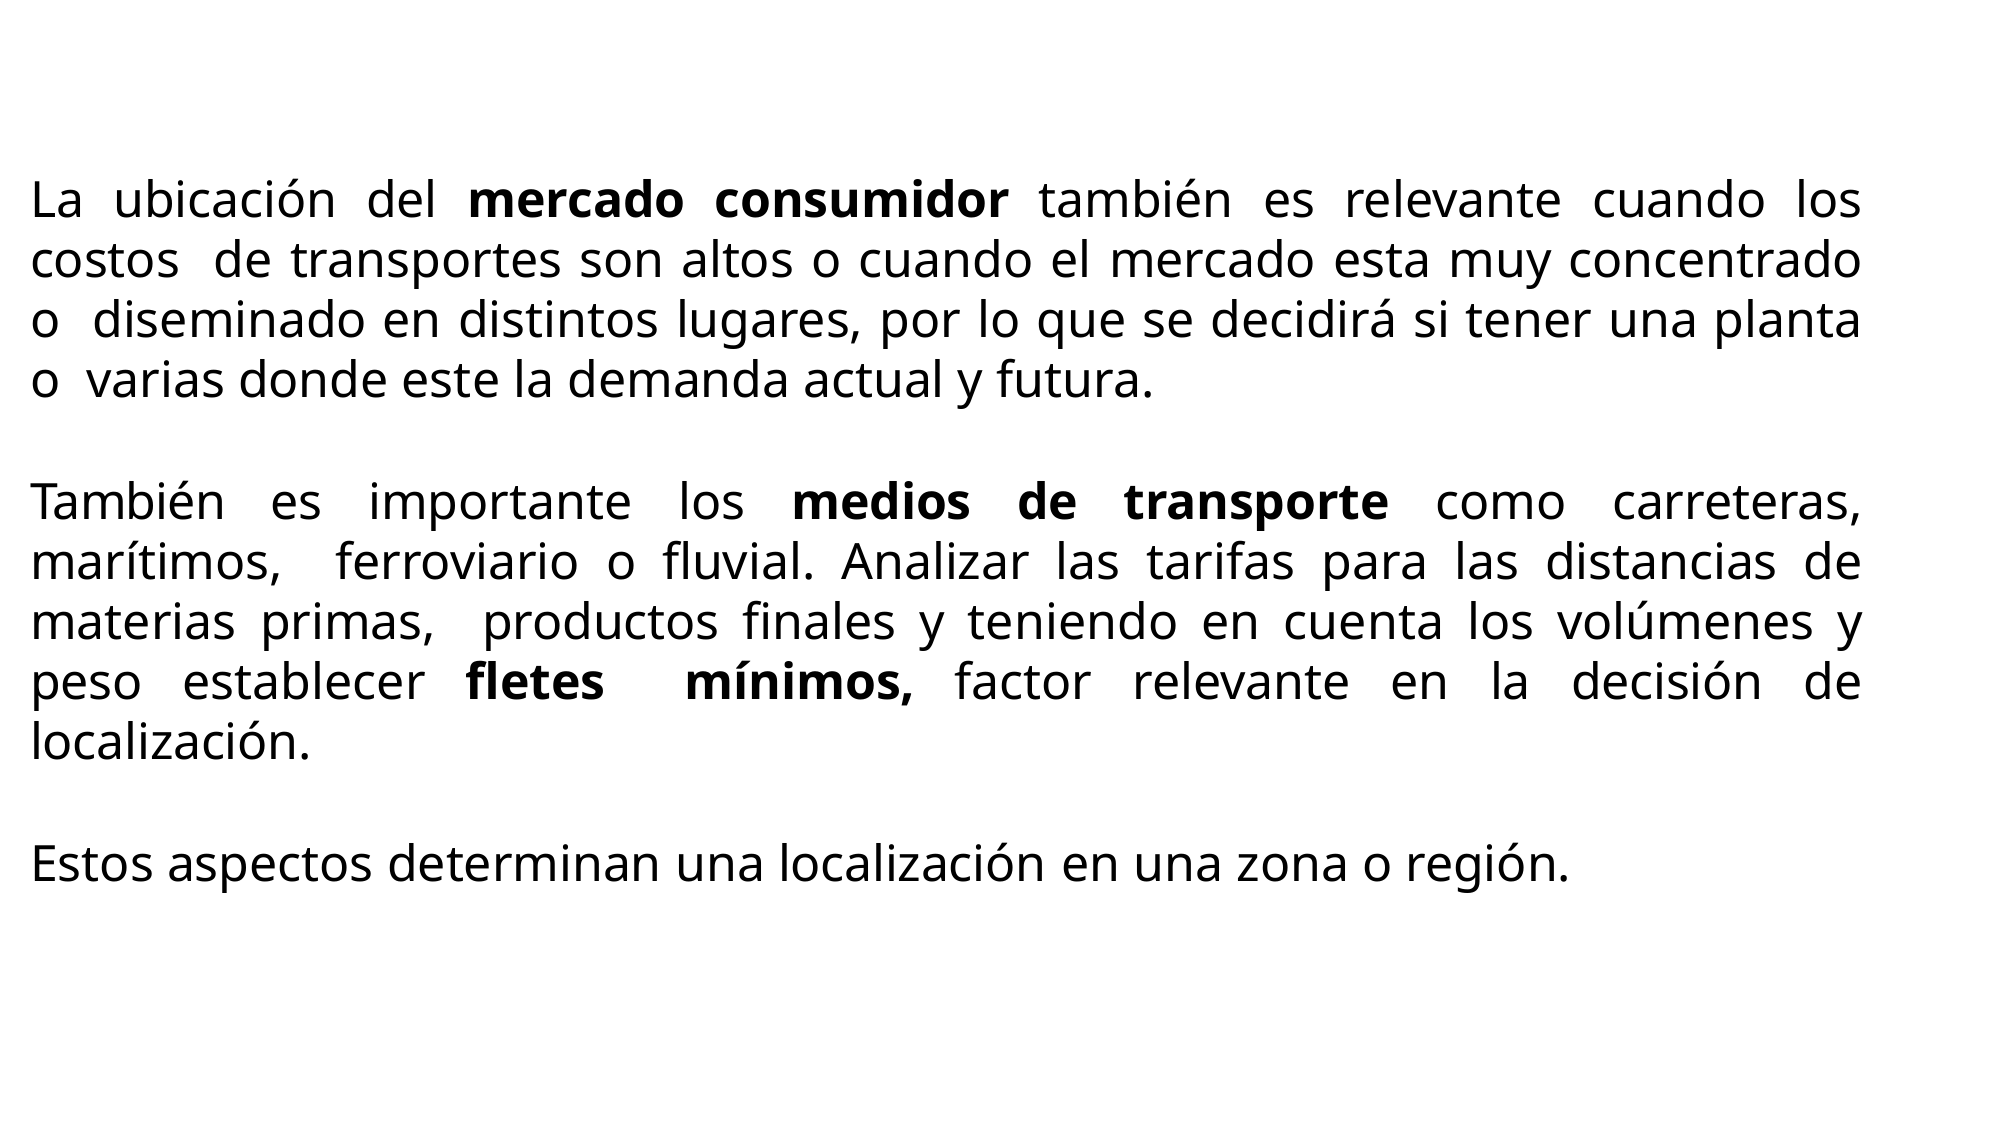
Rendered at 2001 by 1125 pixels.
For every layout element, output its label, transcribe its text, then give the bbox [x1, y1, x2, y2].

text_box La ubicación del mercado consumidor también es relevante cuando los costos de transportes son altos o cuando el mercado esta muy concentrado o diseminado en distintos lugares, por lo que se decidirá si tener una planta o varias donde este la demanda actual y futura. También es importante los medios de transporte como carreteras, marítimos, ferroviario o fluvial. Analizar las tarifas para las distancias de materias primas, productos finales y teniendo en cuenta los volúmenes y peso establecer fletes mínimos, factor relevante en la decisión de localización. Estos aspectos determinan una localización en una zona o región. [28, 165, 1864, 892]
